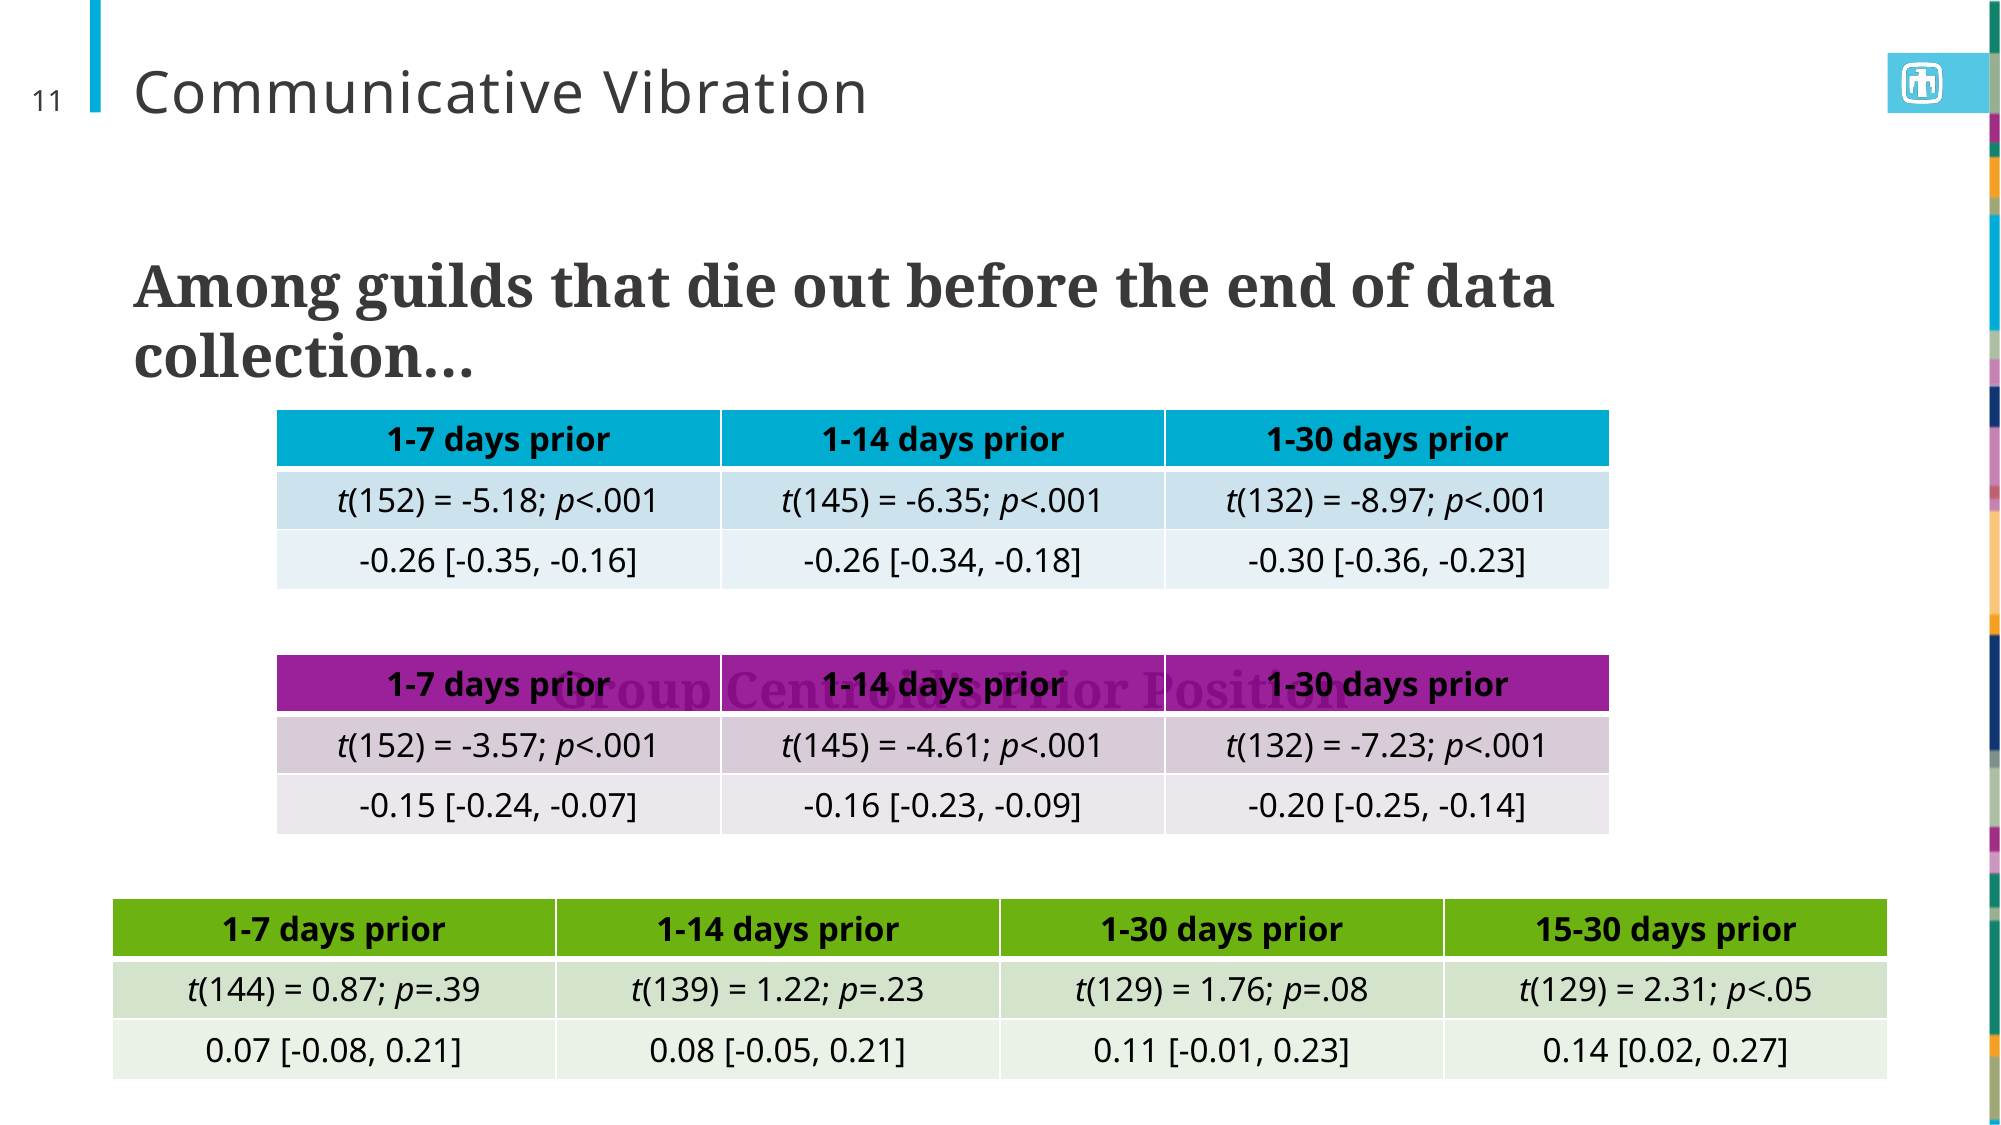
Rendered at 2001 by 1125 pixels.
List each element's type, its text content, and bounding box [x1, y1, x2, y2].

table_cell 0.11 [-0.01, 0.23] [1001, 1020, 1443, 1079]
table_cell t(132) = -7.23; p<.001 [1166, 717, 1609, 773]
table_cell t(139) = 1.22; p=.23 [557, 962, 999, 1018]
table_cell 0.07 [-0.08, 0.21] [113, 1020, 555, 1079]
table_header 1-14 days prior [557, 899, 999, 956]
table_cell 0.14 [0.02, 0.27] [1445, 1020, 1887, 1079]
table_header 1-7 days prior [113, 899, 555, 956]
picture [1990, 1, 1999, 215]
picture [1901, 62, 1944, 104]
table_cell t(152) = -5.18; p<.001 [277, 472, 720, 529]
table_cell -0.20 [-0.25, -0.14] [1166, 775, 1609, 834]
table_cell t(129) = 1.76; p=.08 [1001, 962, 1443, 1018]
table_cell -0.26 [-0.34, -0.18] [722, 530, 1164, 589]
table_cell t(144) = 0.87; p=.39 [113, 962, 555, 1018]
table_cell t(152) = -3.57; p<.001 [277, 717, 720, 773]
table_header 1-30 days prior [1166, 410, 1609, 466]
table_cell 0.08 [-0.05, 0.21] [557, 1020, 999, 1079]
slide_number 11 [10, 71, 80, 132]
table_cell -0.16 [-0.23, -0.09] [722, 775, 1164, 834]
title Communicative Vibration [118, 58, 1769, 153]
table_cell -0.26 [-0.35, -0.16] [277, 530, 720, 589]
table_cell t(145) = -4.61; p<.001 [722, 717, 1164, 773]
table_cell t(129) = 2.31; p<.05 [1445, 962, 1887, 1018]
table_header 1-30 days prior [1001, 899, 1443, 956]
table_header 1-14 days prior [722, 655, 1164, 711]
list Among guilds that die out before the end of data collection… Members’ Prior Position Group Centroid’s Prior Position Members’ Distance to the Group Centroid [118, 241, 1769, 898]
picture [1990, 330, 1999, 1120]
table_cell -0.30 [-0.36, -0.23] [1166, 530, 1609, 589]
table_header 1-14 days prior [722, 410, 1164, 466]
table_cell -0.15 [-0.24, -0.07] [277, 775, 720, 834]
table_header 1-7 days prior [277, 655, 720, 711]
table_header 15-30 days prior [1445, 899, 1887, 956]
table_cell t(132) = -8.97; p<.001 [1166, 472, 1609, 529]
table_cell t(145) = -6.35; p<.001 [722, 472, 1164, 529]
table_header 1-7 days prior [277, 410, 720, 466]
table_header 1-30 days prior [1166, 655, 1609, 711]
